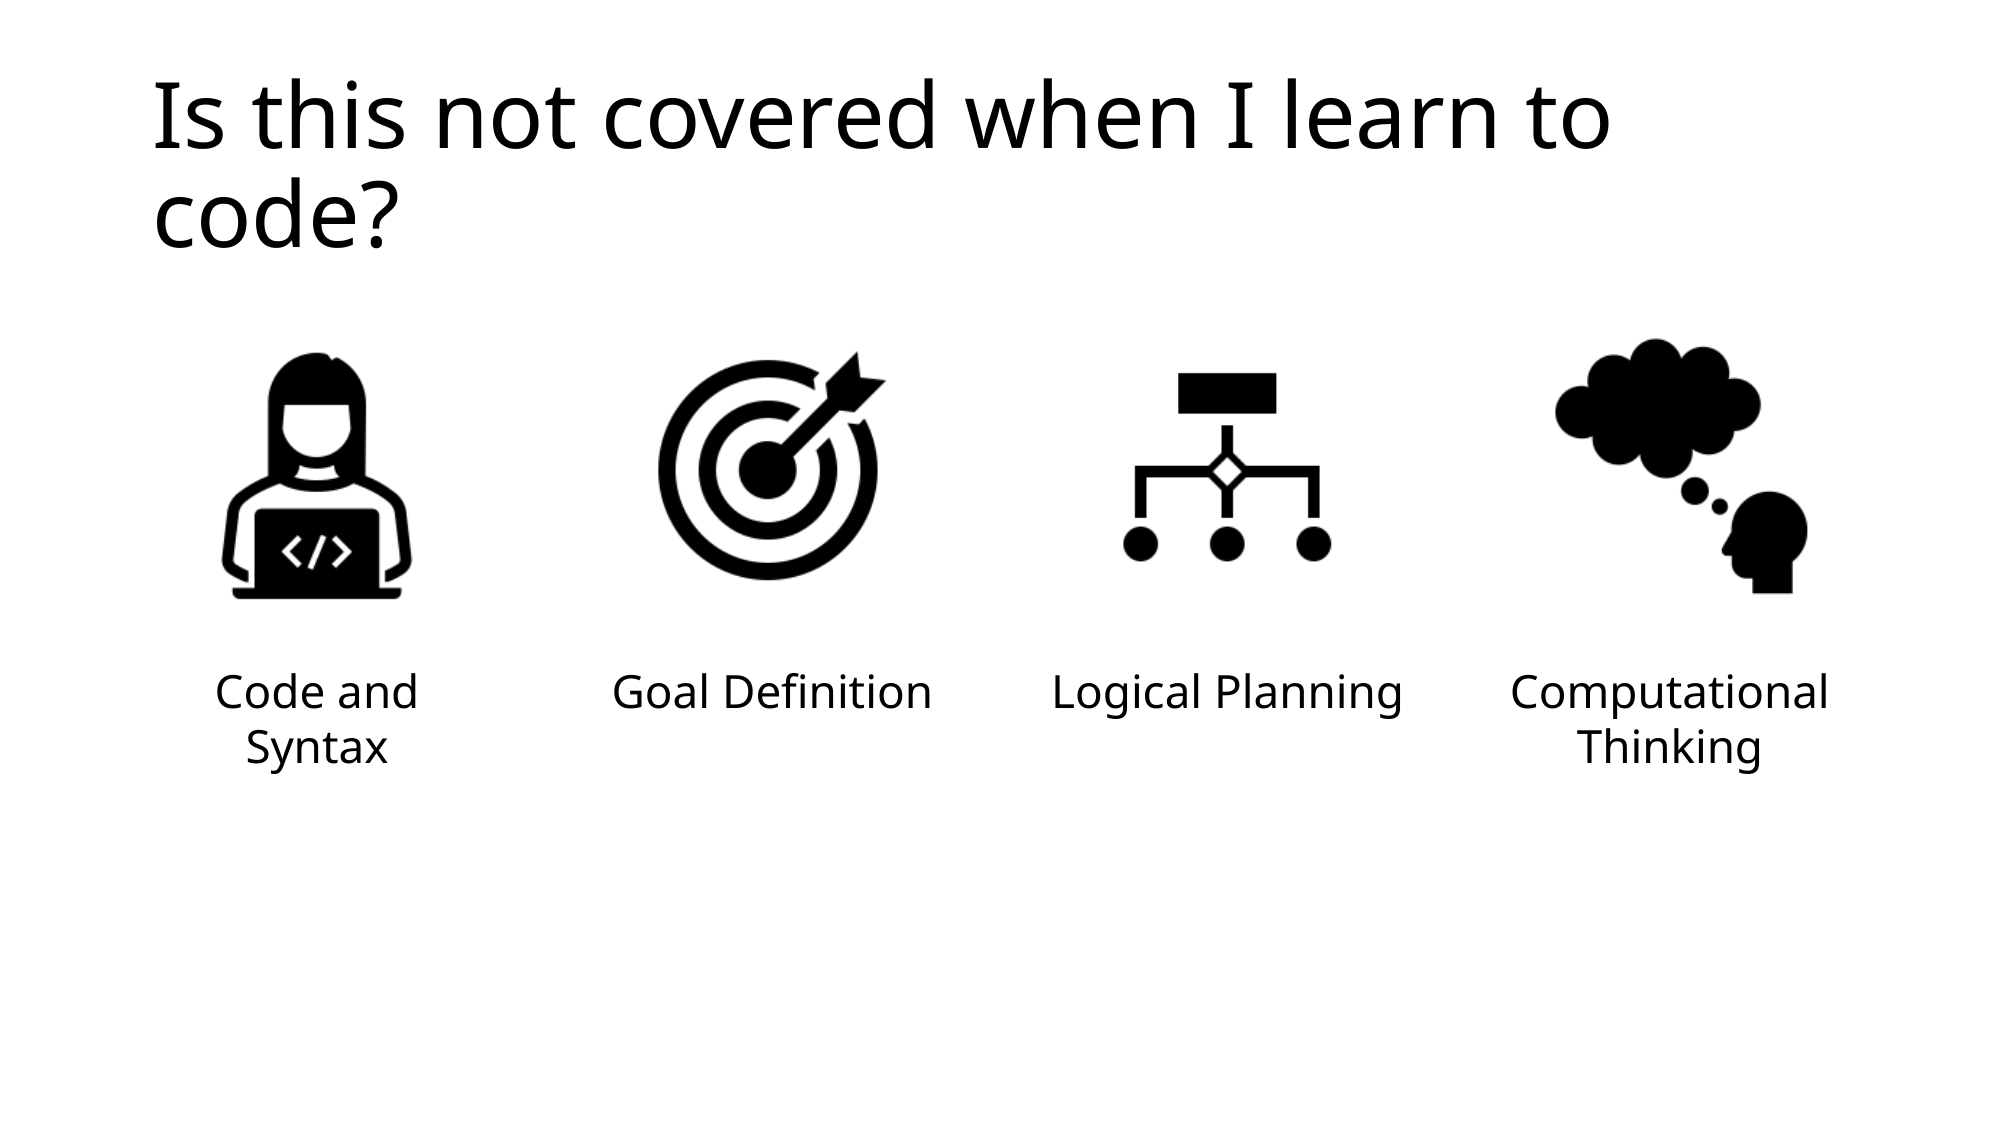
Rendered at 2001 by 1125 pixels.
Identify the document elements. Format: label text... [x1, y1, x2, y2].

picture [633, 327, 912, 605]
picture [1544, 327, 1822, 605]
text_box Computational Thinking [1477, 654, 1863, 780]
text_box Goal Definition [579, 654, 965, 725]
text_box Logical Planning [1035, 654, 1421, 725]
text_box Code and Syntax [124, 654, 510, 780]
picture [1088, 327, 1367, 605]
picture [178, 327, 456, 605]
title Is this not covered when I learn to code? [137, 59, 1863, 278]
